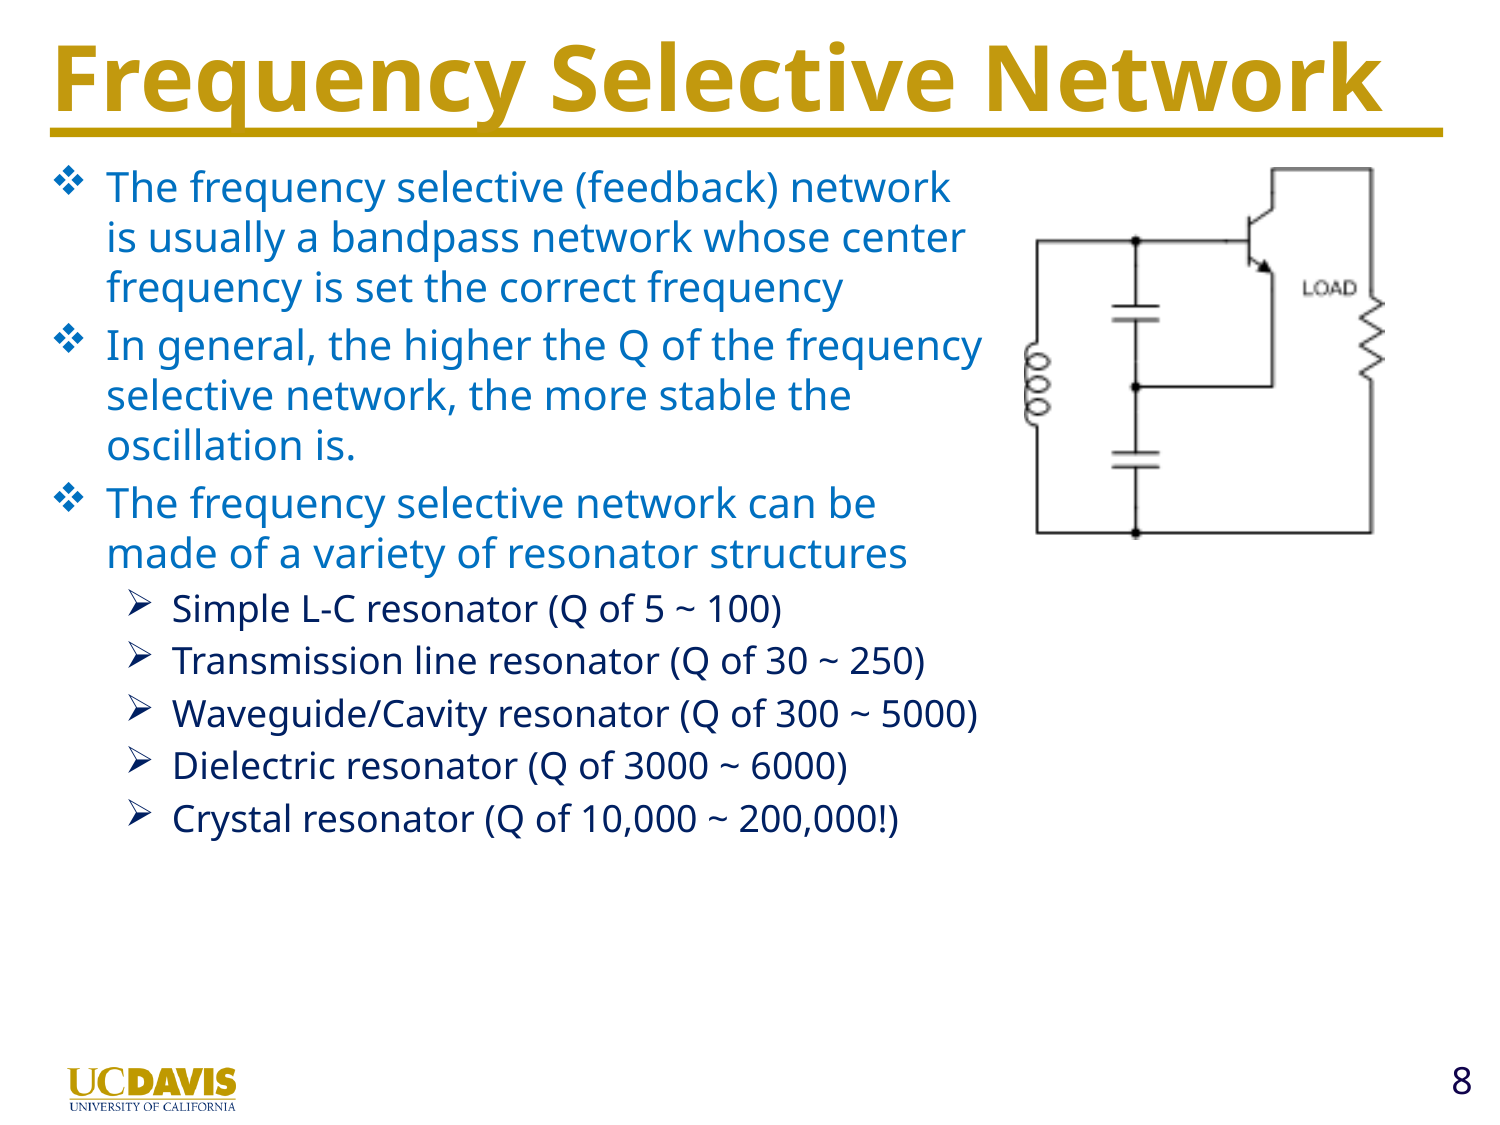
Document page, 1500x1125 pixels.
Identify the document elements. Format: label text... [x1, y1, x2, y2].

picture [67, 1067, 236, 1111]
title Frequency Selective Network [49, 0, 1444, 151]
picture [1024, 167, 1385, 541]
list The frequency selective (feedback) network is usually a bandpass network whose center frequency is set the correct frequency In general, the higher the Q of the frequency selective network, the more stable the oscillation is. The frequency selective network can be made of a variety of resonator structures Simple L-C resonator (Q of 5 ~ 100) Transmission line resonator (Q of 30 ~ 250) Waveguide/Cavity resonator (Q of 300 ~ 5000) Dielectric resonator (Q of 3000 ~ 6000) Crystal resonator (Q of 10,000 ~ 200,000!) [49, 152, 1007, 865]
